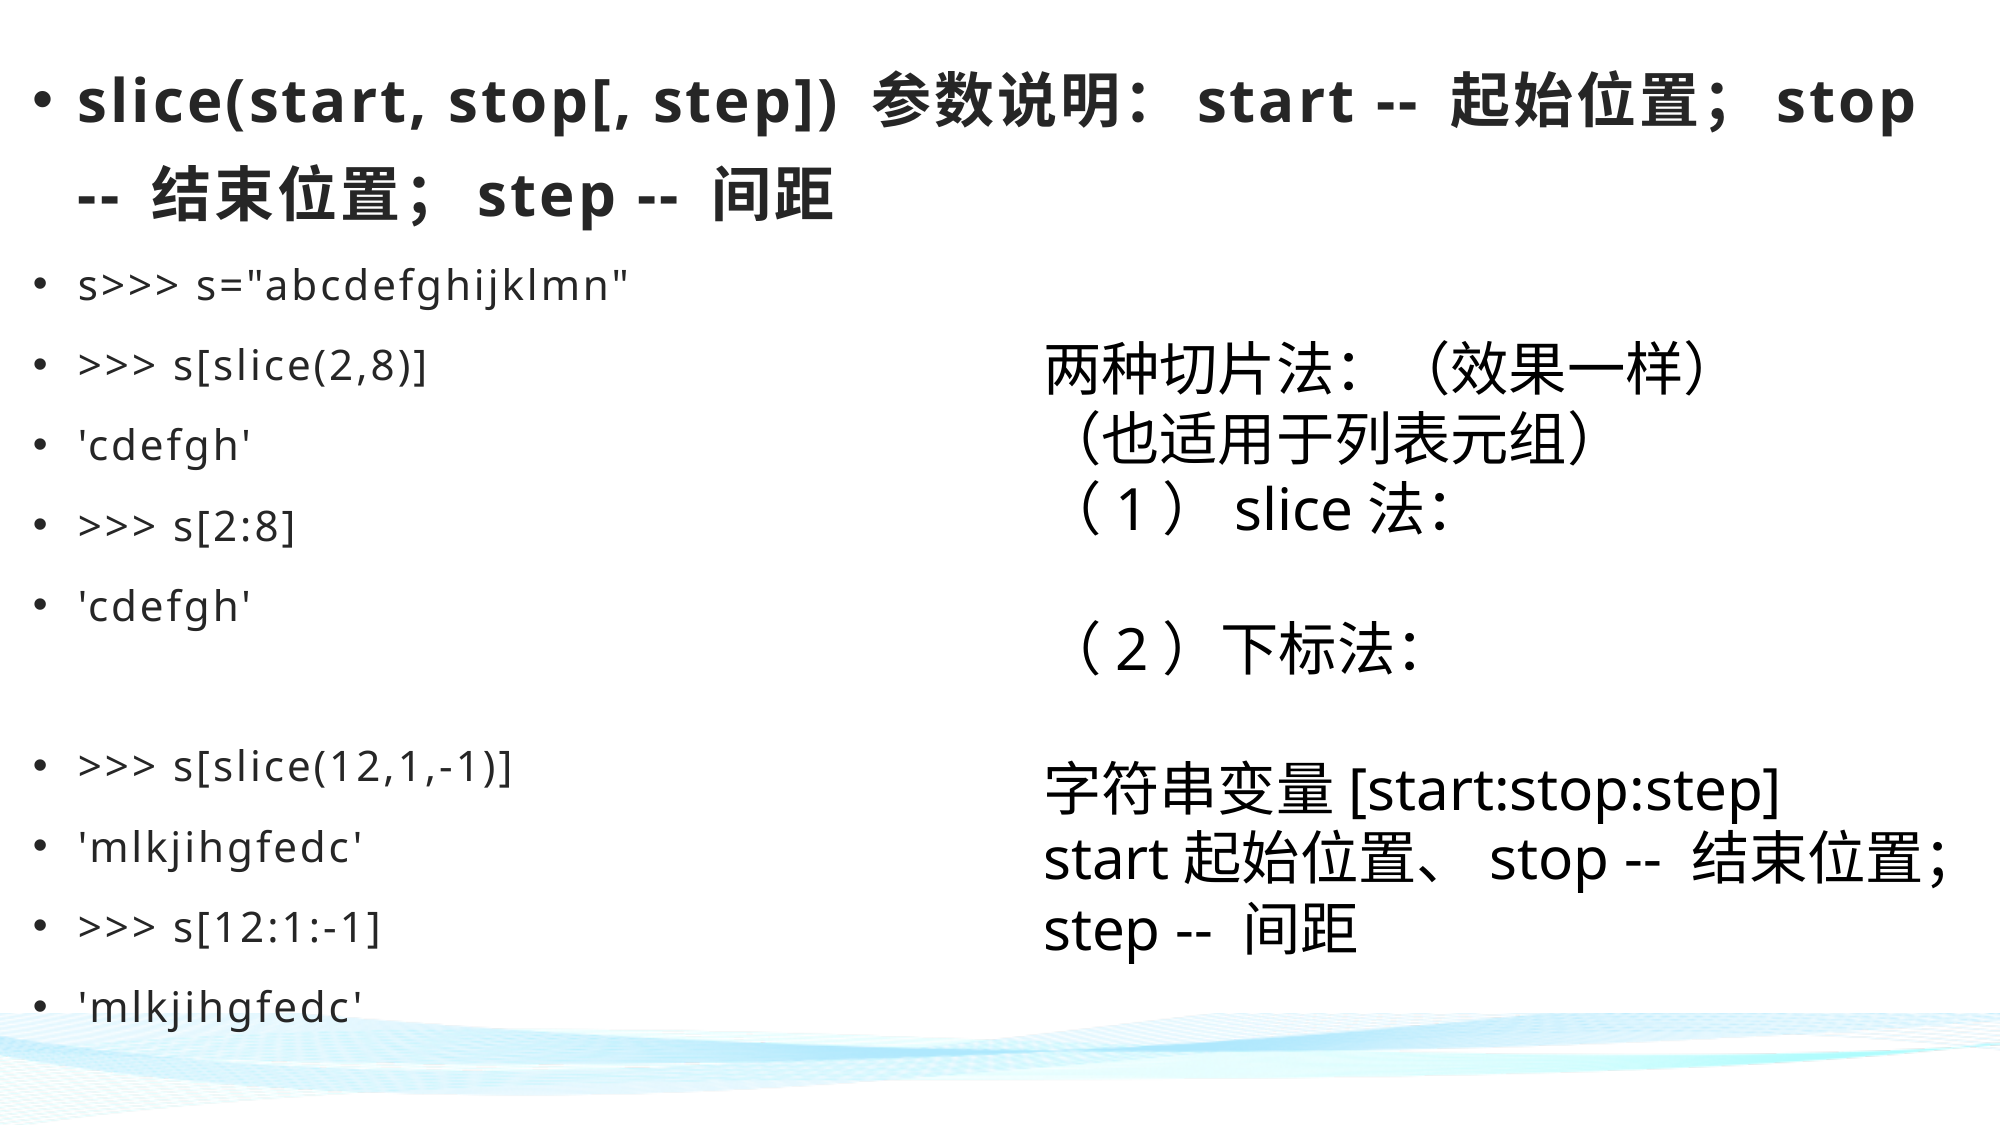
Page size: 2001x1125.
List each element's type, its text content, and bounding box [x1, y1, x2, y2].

text_box 两种切片法：（效果一样） （也适用于列表元组） （1）slice法： （2）下标法： 字符串变量[start:stop:step] start起始位置、stop -- 结束位置； step -- 间距 [1028, 324, 1998, 970]
picture [0, 1013, 2000, 1125]
list slice(start, stop[, step]) 参数说明：start -- 起始位置；stop -- 结束位置；step -- 间距 s>>> s="abcdefghijklmn" >>> s[slice(2,8)] 'cdefgh' >>> s[2:8] 'cdefgh' >>> s[slice(12,1,-1)] 'mlkjihgfedc' >>> s[12:1:-1] 'mlkjihgfedc' [18, 33, 1987, 1039]
